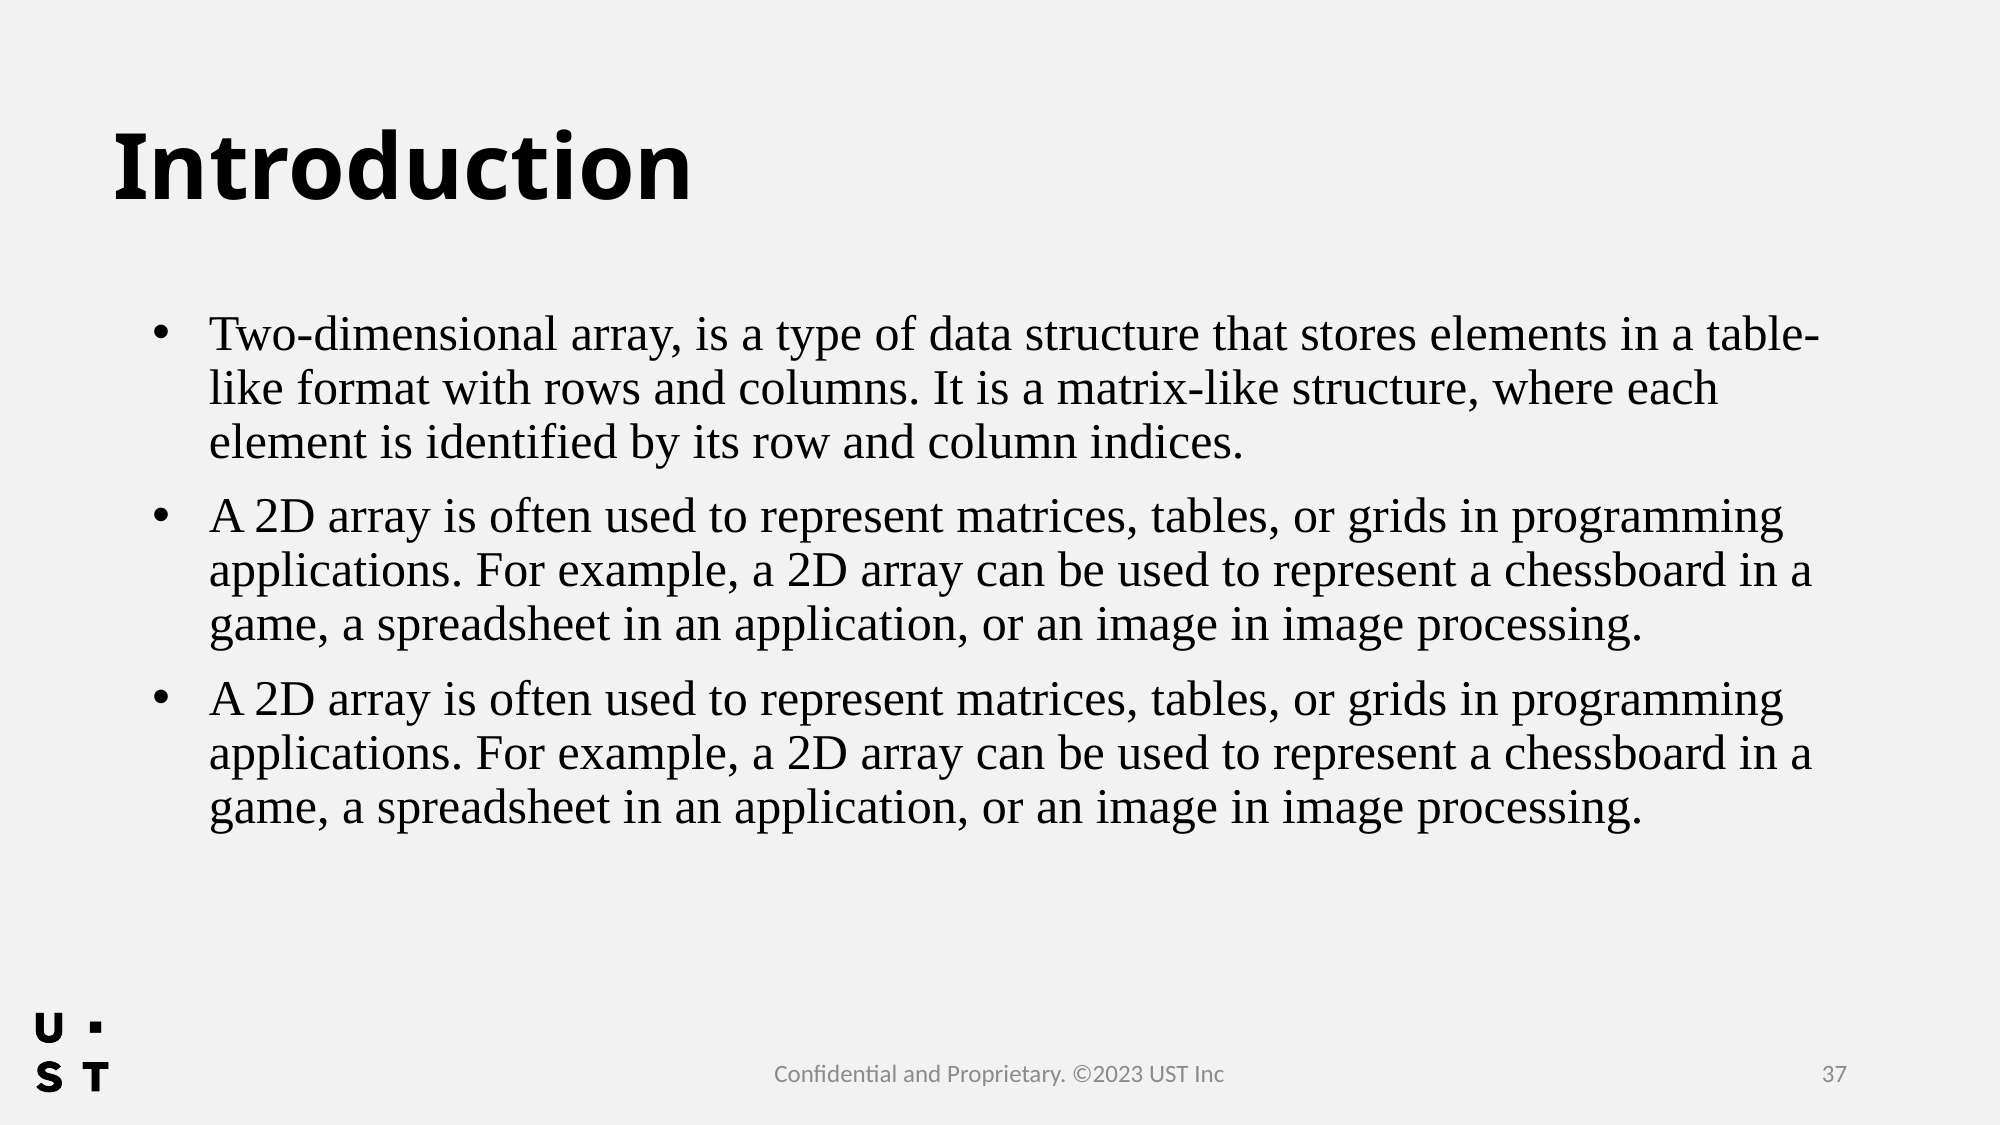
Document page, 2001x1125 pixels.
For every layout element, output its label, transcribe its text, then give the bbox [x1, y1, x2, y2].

picture [24, 1001, 120, 1104]
slide_number 37 [1412, 1042, 1863, 1103]
title Introduction [98, 59, 1863, 280]
list Two-dimensional array, is a type of data structure that stores elements in a table-like format with rows and columns. It is a matrix-like structure, where each element is identified by its row and column indices. A 2D array is often used to represent matrices, tables, or grids in programming applications. For example, a 2D array can be used to represent a chessboard in a game, a spreadsheet in an application, or an image in image processing. A 2D array is often used to represent matrices, tables, or grids in programming applications. For example, a 2D array can be used to represent a chessboard in a game, a spreadsheet in an application, or an image in image processing. [137, 299, 1863, 1014]
footer Confidential and Proprietary. ©2023 UST Inc [662, 1042, 1338, 1103]
